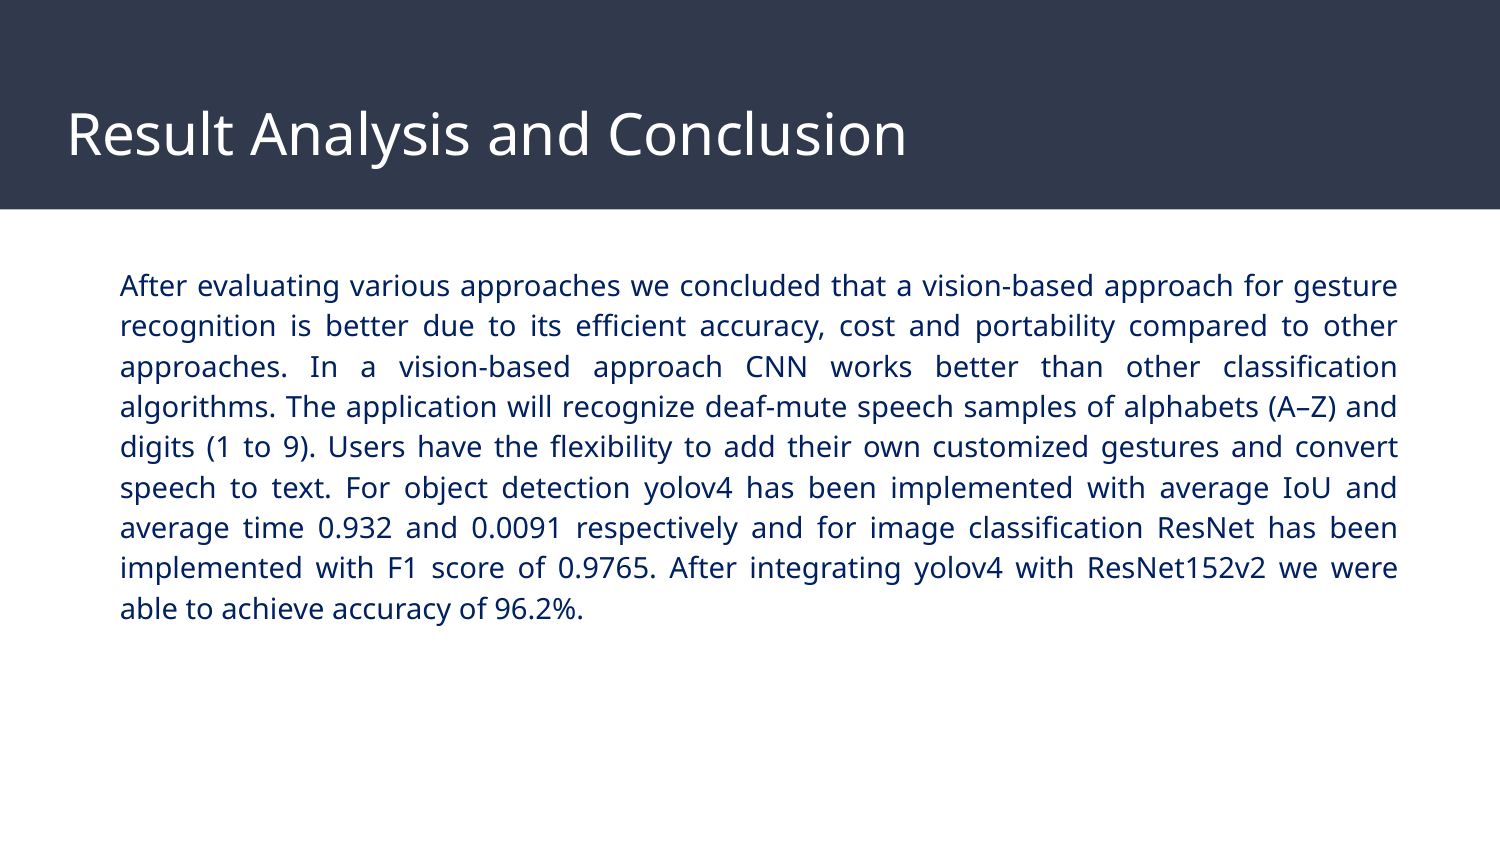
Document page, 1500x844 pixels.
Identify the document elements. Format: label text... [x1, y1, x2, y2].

list After evaluating various approaches we concluded that a vision-based approach for gesture recognition is better due to its efficient accuracy, cost and portability compared to other approaches. In a vision-based approach CNN works better than other classification algorithms. The application will recognize deaf-mute speech samples of alphabets (A–Z) and digits (1 to 9). Users have the flexibility to add their own customized gestures and convert speech to text. For object detection yolov4 has been implemented with average IoU and average time 0.932 and 0.0091 respectively and for image classification ResNet has been implemented with F1 score of 0.9765. After integrating yolov4 with ResNet152v2 we were able to achieve accuracy of 96.2%. [29, 247, 1415, 752]
title Result Analysis and Conclusion [51, 82, 1449, 185]
